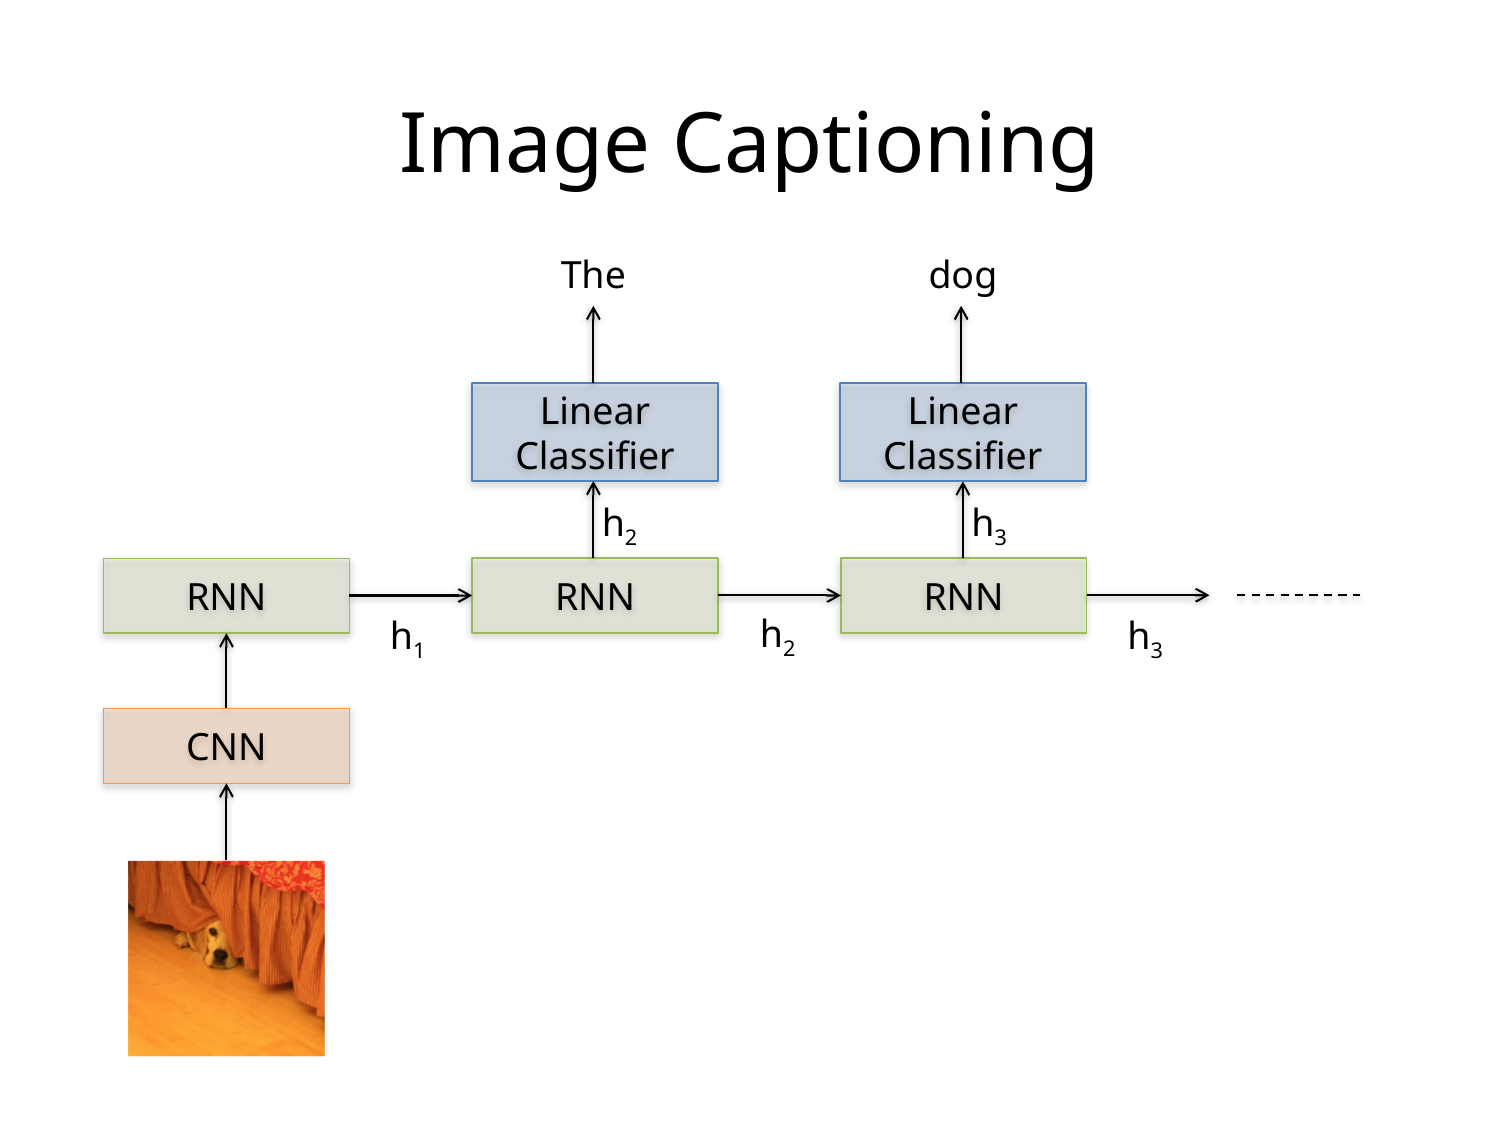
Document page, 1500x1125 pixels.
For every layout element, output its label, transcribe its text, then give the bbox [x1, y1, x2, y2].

title GRU [1236, 596, 1361, 603]
text_box The [545, 243, 641, 303]
text_box h2 [744, 604, 811, 669]
text_box Linear Classifier [839, 382, 1087, 482]
text_box h3 [1112, 604, 1179, 671]
text_box RNN [840, 557, 1087, 634]
text_box h1 [374, 604, 441, 671]
text_box RNN [471, 557, 719, 634]
title Image Captioning [75, 45, 1425, 233]
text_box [958, 558, 967, 563]
text_box [80, 233, 1424, 943]
text_box h2 [598, 491, 653, 558]
title GRU [585, 308, 591, 382]
text_box h3 [968, 491, 1022, 558]
text_box CNN [103, 708, 350, 784]
picture [128, 860, 325, 1057]
text_box Linear Classifier [471, 382, 719, 482]
text_box dog [913, 243, 1013, 303]
